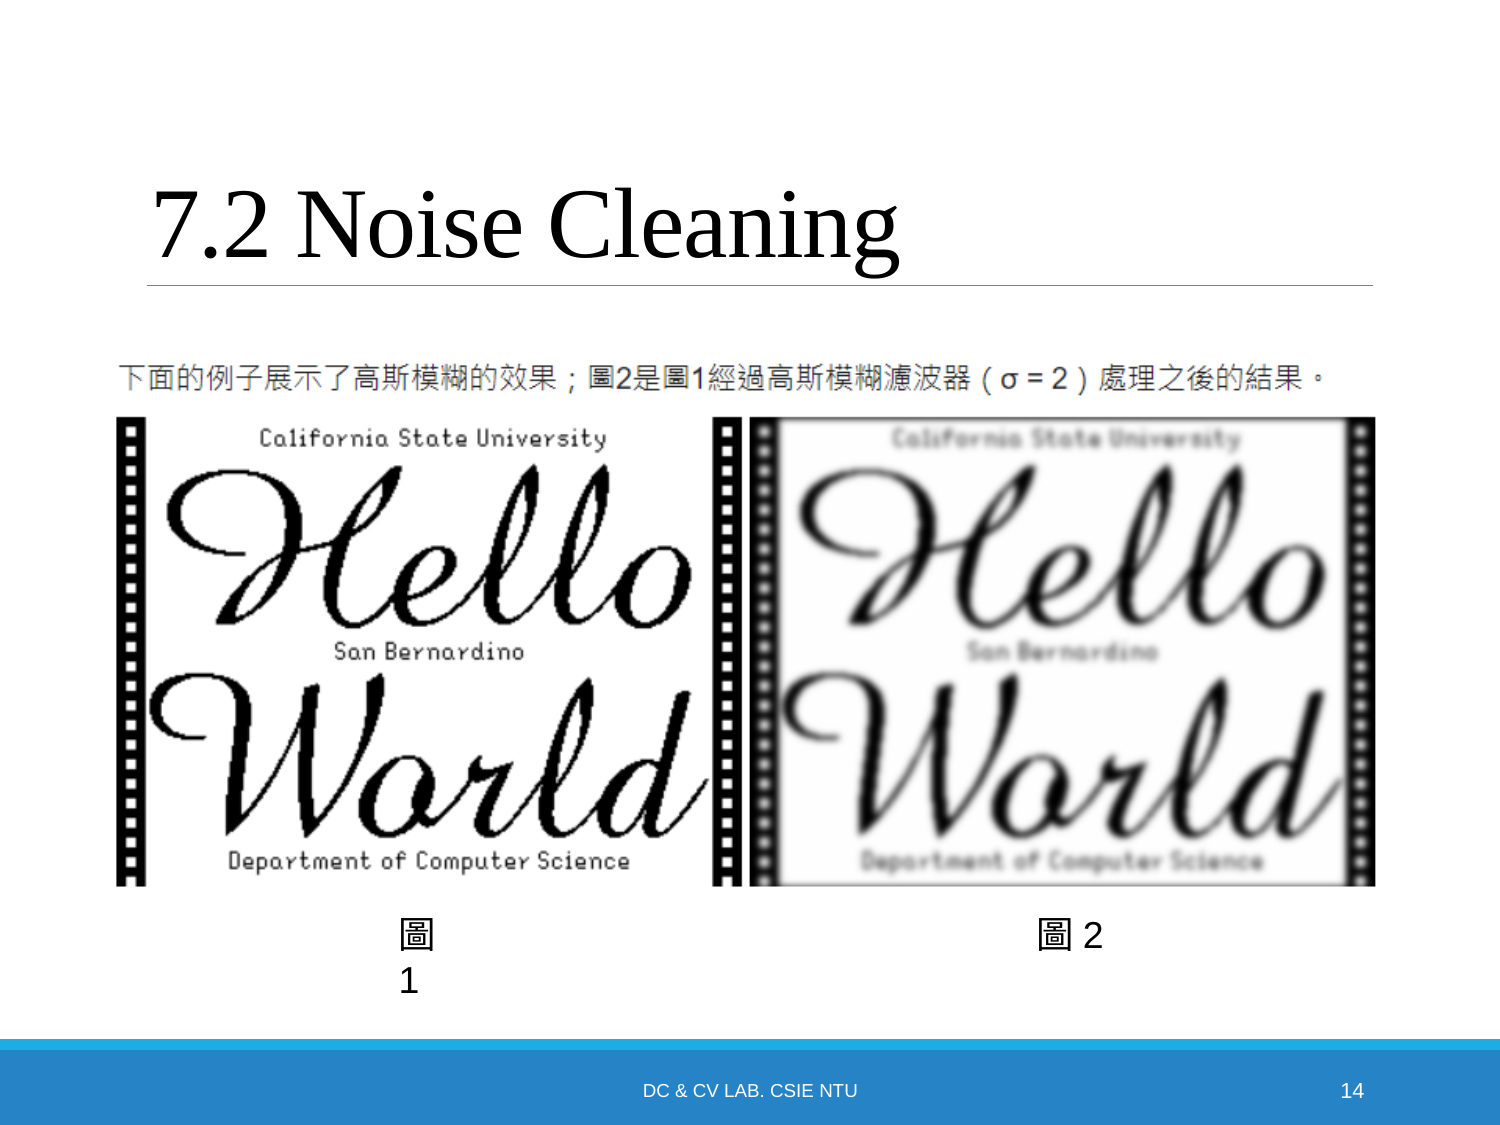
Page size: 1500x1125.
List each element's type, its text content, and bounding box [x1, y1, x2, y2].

title 7.2 Noise Cleaning [135, 47, 1373, 285]
text_box 圖1 [383, 924, 479, 1009]
text_box 圖2 [1021, 924, 1140, 964]
picture [100, 350, 1399, 916]
slide_number 14 [1218, 1059, 1380, 1120]
footer DC & CV Lab. CSIE NTU [453, 1059, 1047, 1120]
